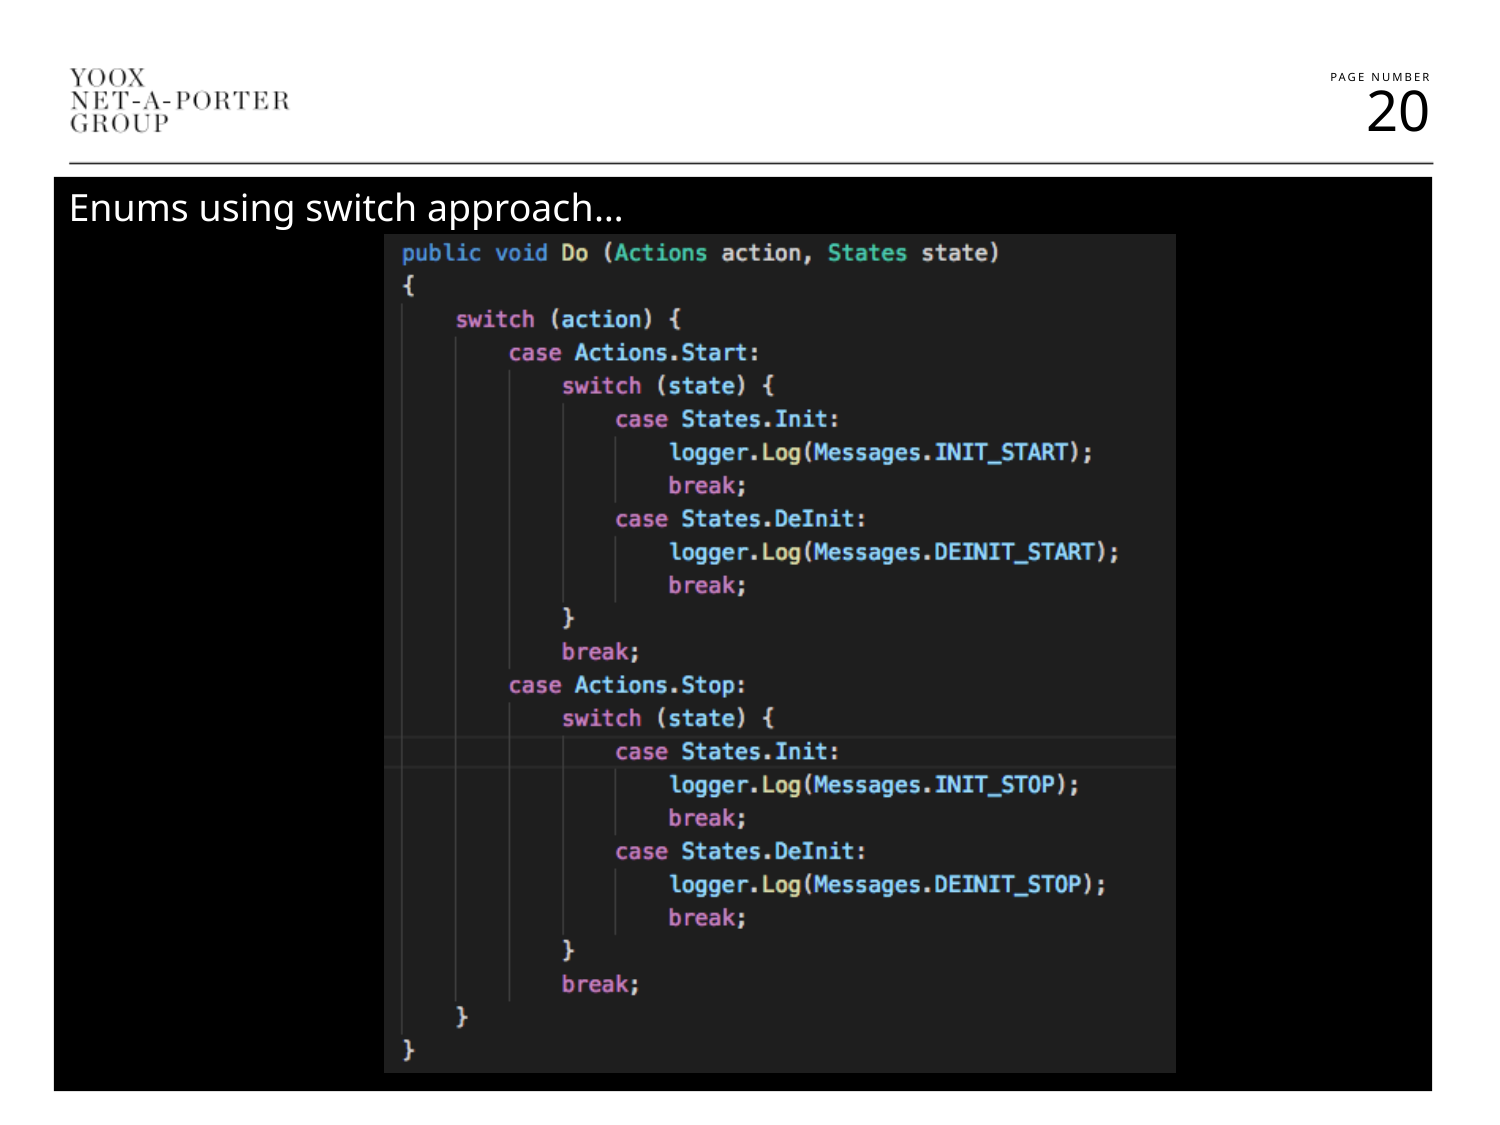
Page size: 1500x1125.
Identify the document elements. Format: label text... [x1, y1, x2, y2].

list Enums using switch approach… [53, 176, 1433, 1092]
picture [383, 234, 1177, 1073]
